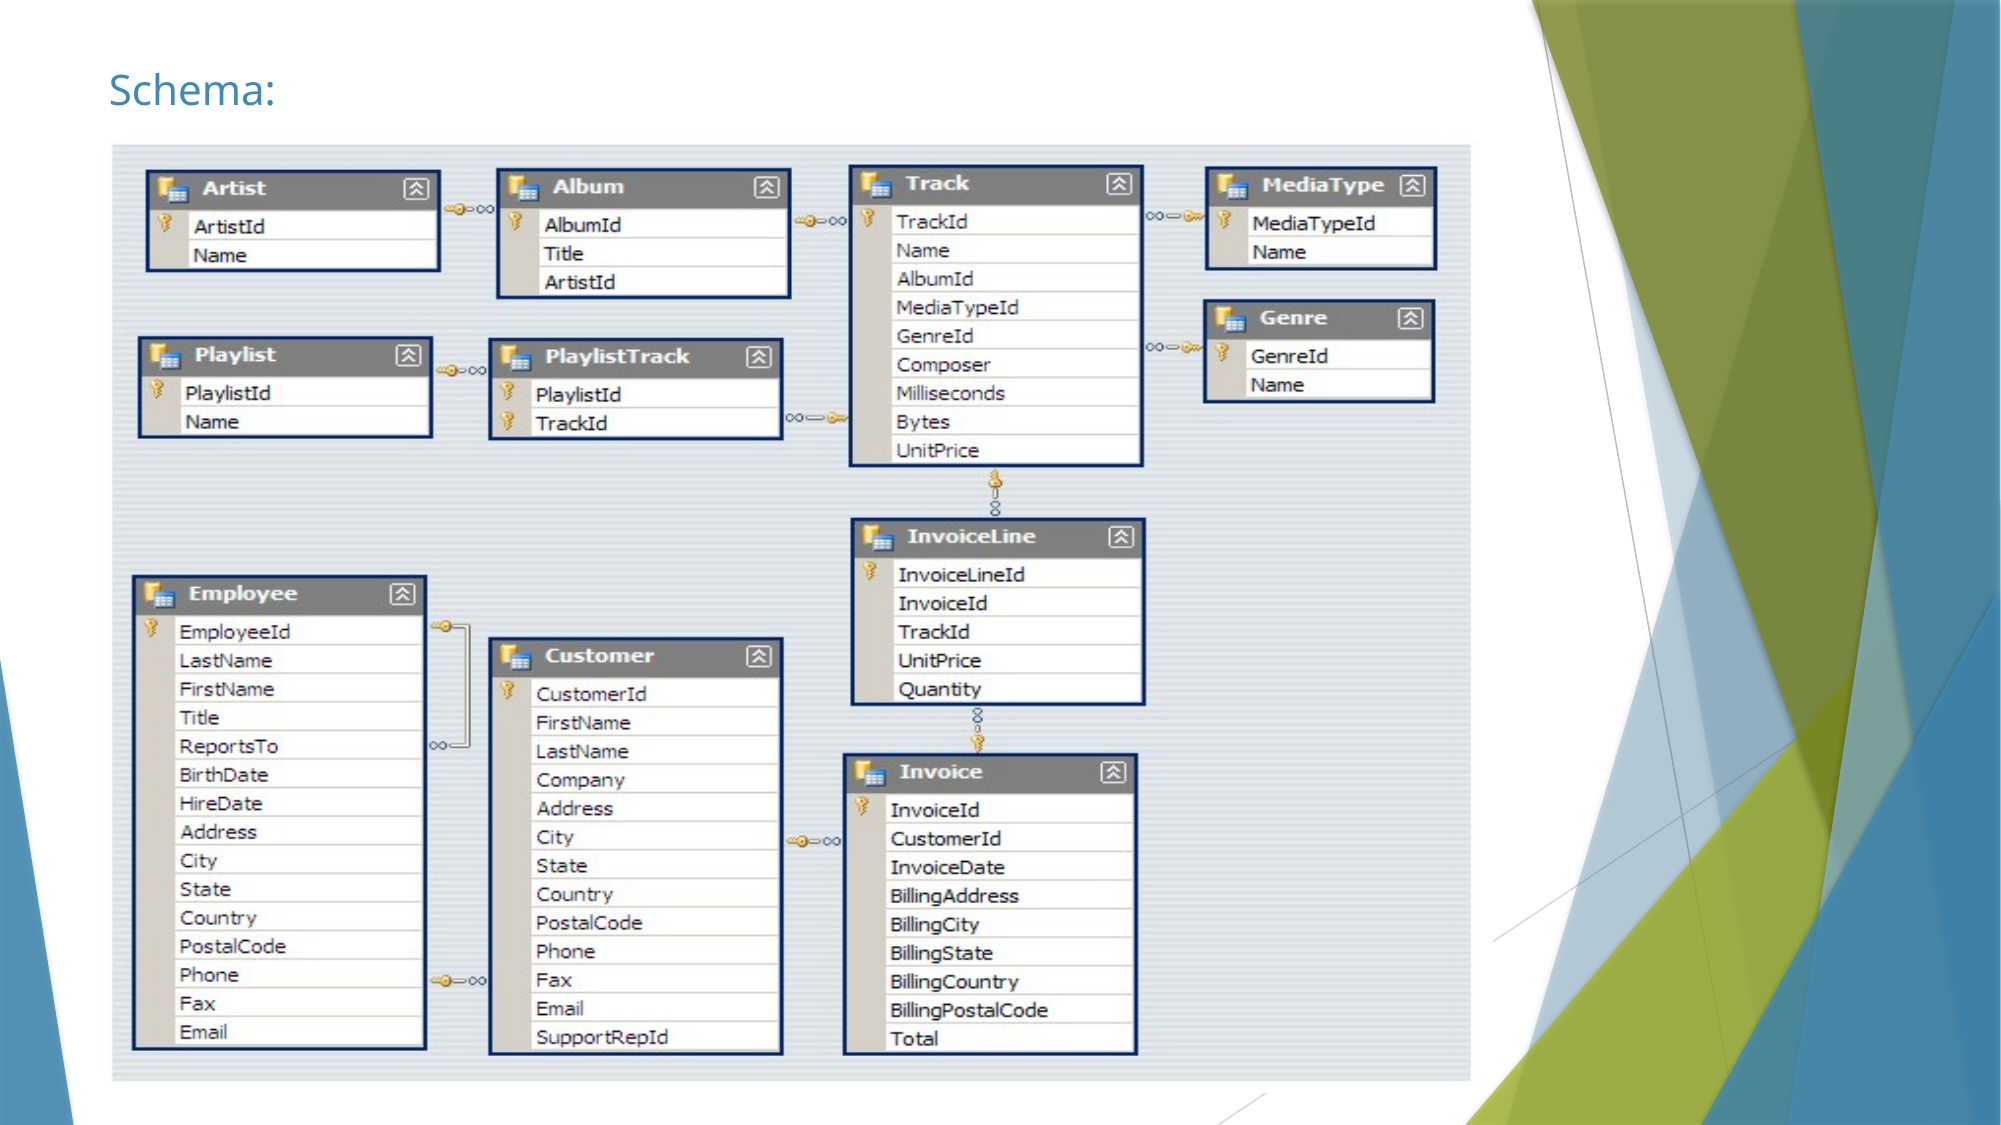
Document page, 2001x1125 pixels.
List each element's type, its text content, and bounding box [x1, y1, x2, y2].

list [95, 127, 1494, 1094]
title Schema: [93, 55, 1505, 122]
